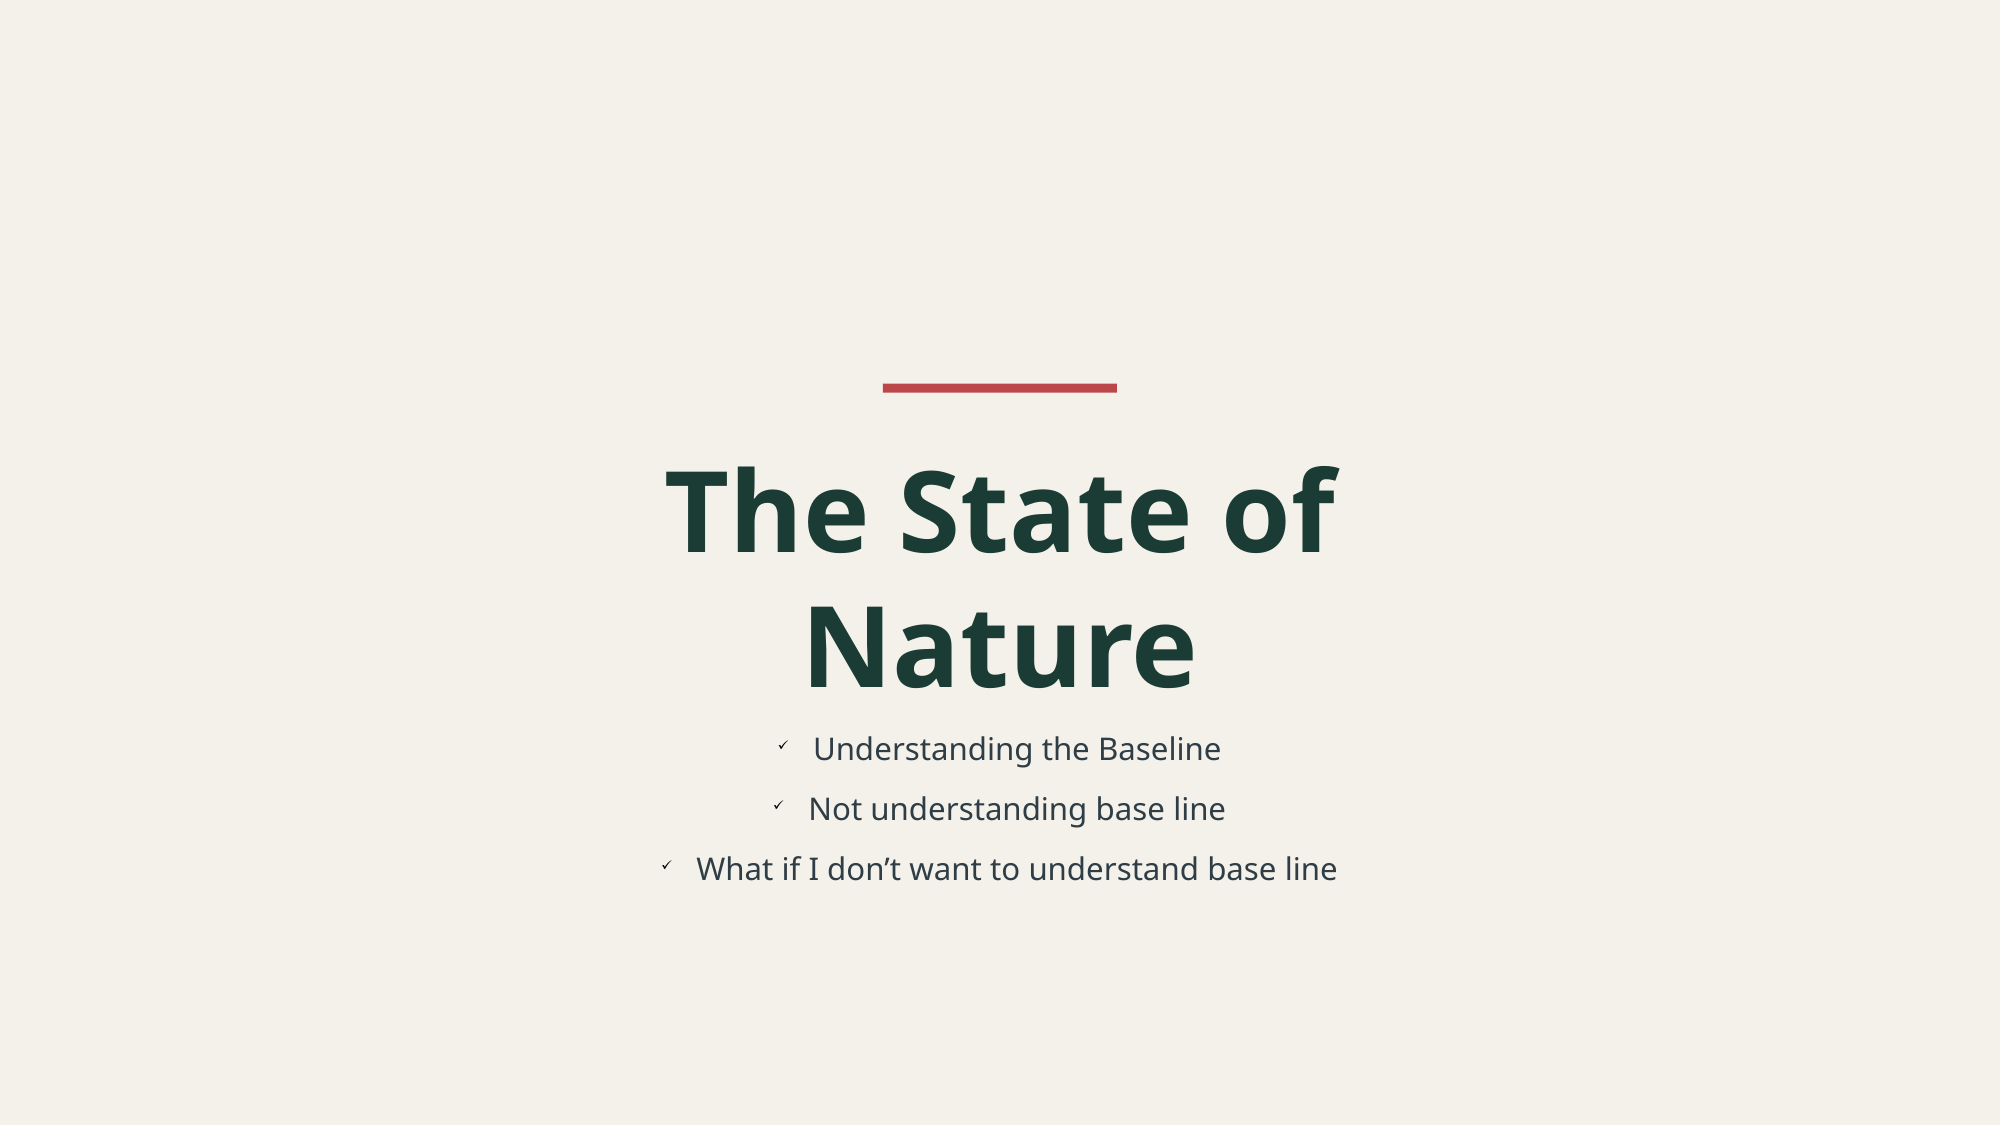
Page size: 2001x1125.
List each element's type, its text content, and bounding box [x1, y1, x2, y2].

text_box The State of Nature [478, 439, 1522, 710]
text_box [882, 383, 1117, 393]
text_box Understanding the Baseline Not understanding base line What if I don’t want to understand base line [503, 707, 1497, 887]
